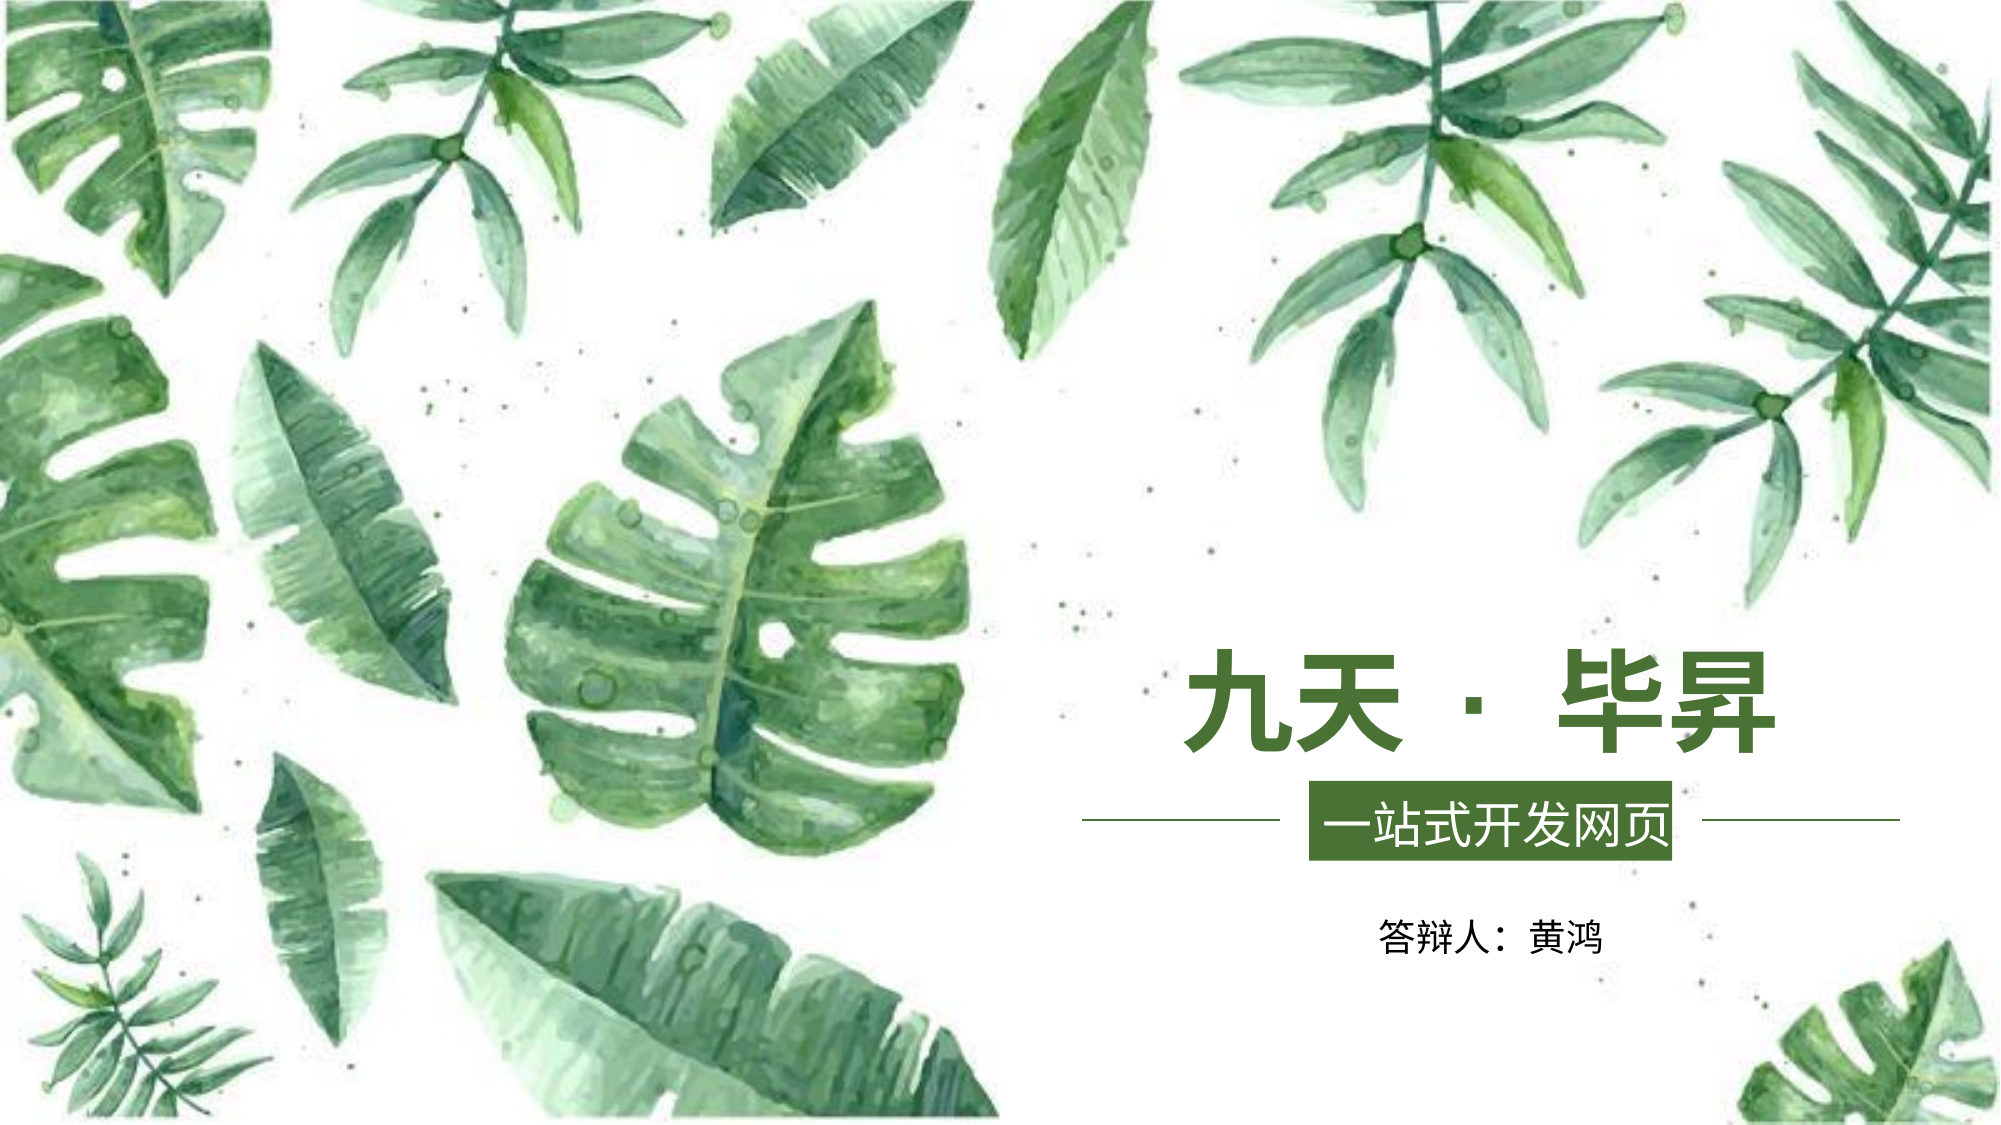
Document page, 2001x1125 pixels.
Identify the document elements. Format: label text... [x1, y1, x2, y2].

title 九天 · 毕昇 [981, 567, 1980, 773]
text_box 答辩人：黄鸿 [1167, 906, 1816, 967]
picture [0, 0, 2000, 1125]
subtitle 一站式开发网页 [981, 773, 1980, 883]
